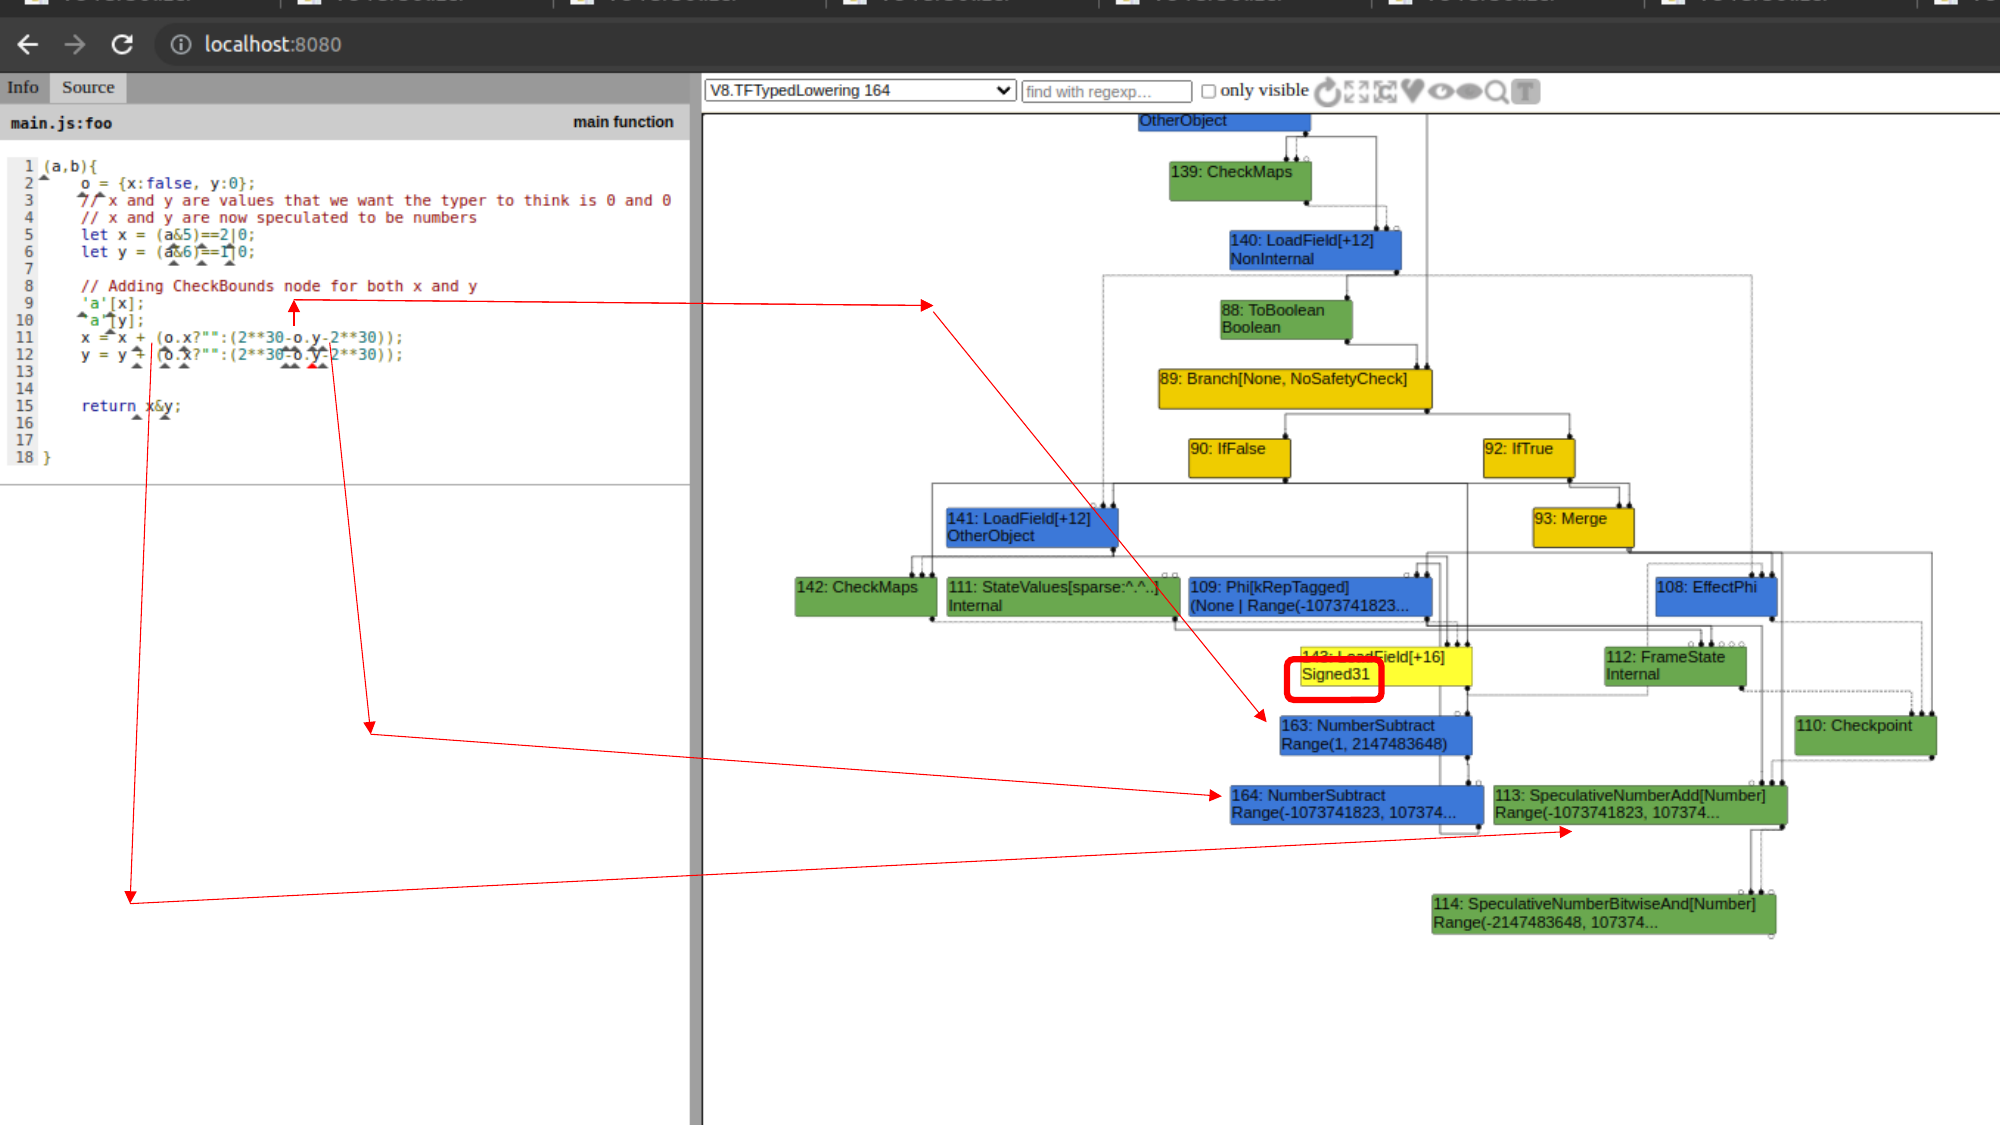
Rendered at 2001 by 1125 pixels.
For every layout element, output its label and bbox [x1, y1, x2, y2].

text_box [130, 342, 152, 831]
text_box [933, 311, 1267, 723]
text_box [293, 299, 934, 306]
text_box [130, 831, 1573, 904]
text_box [329, 342, 371, 735]
text_box [370, 734, 1222, 797]
picture [0, 0, 2000, 1125]
